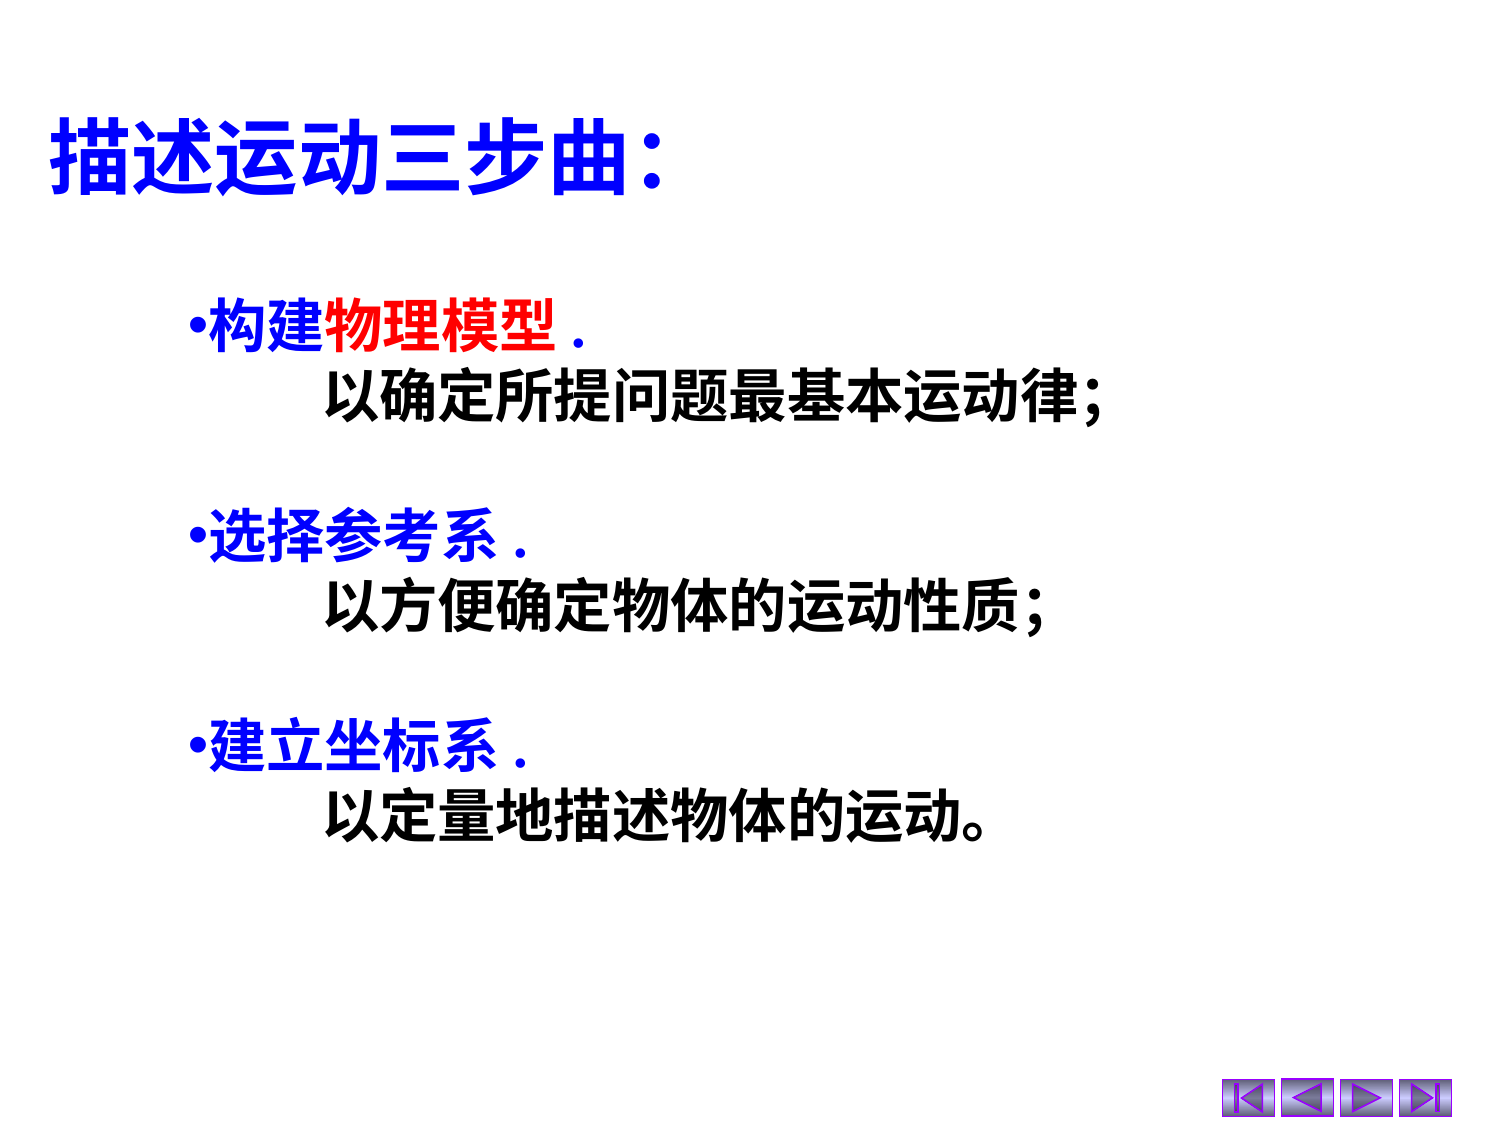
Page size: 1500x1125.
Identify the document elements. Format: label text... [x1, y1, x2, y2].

slide_number [1149, 1046, 1500, 1125]
text_box 描述运动三步曲： [33, 97, 1186, 213]
text_box 构建物理模型. 以确定所提问题最基本运动律； 选择参考系. 以方便确定物体的运动性质； 建立坐标系. 以定量地描述物体的运动。 [173, 282, 1325, 857]
